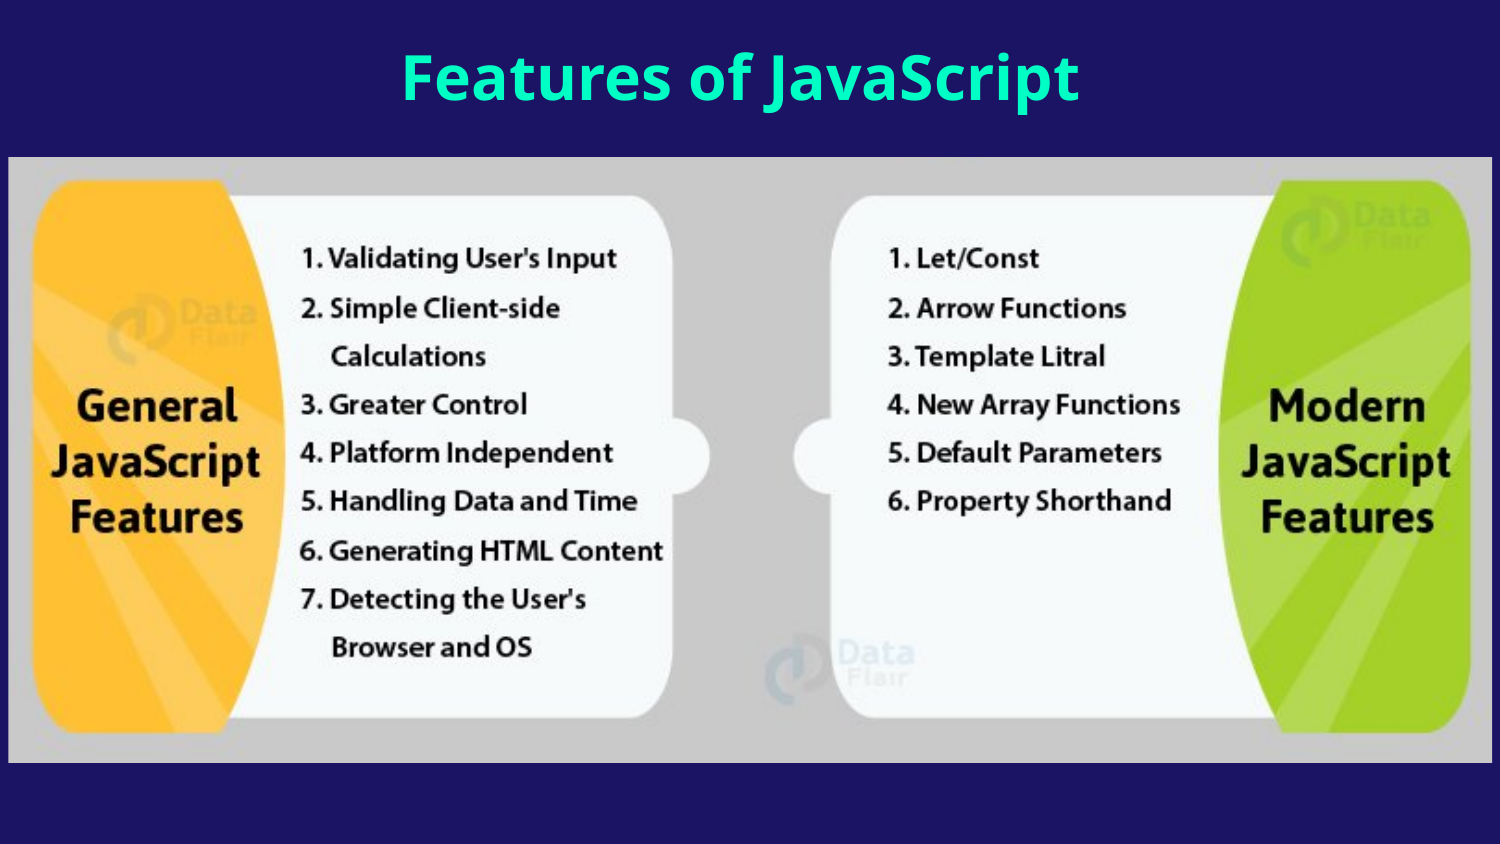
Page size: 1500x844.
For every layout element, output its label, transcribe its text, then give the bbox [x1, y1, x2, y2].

title Features of JavaScript [200, 22, 1282, 133]
picture [8, 157, 1493, 763]
